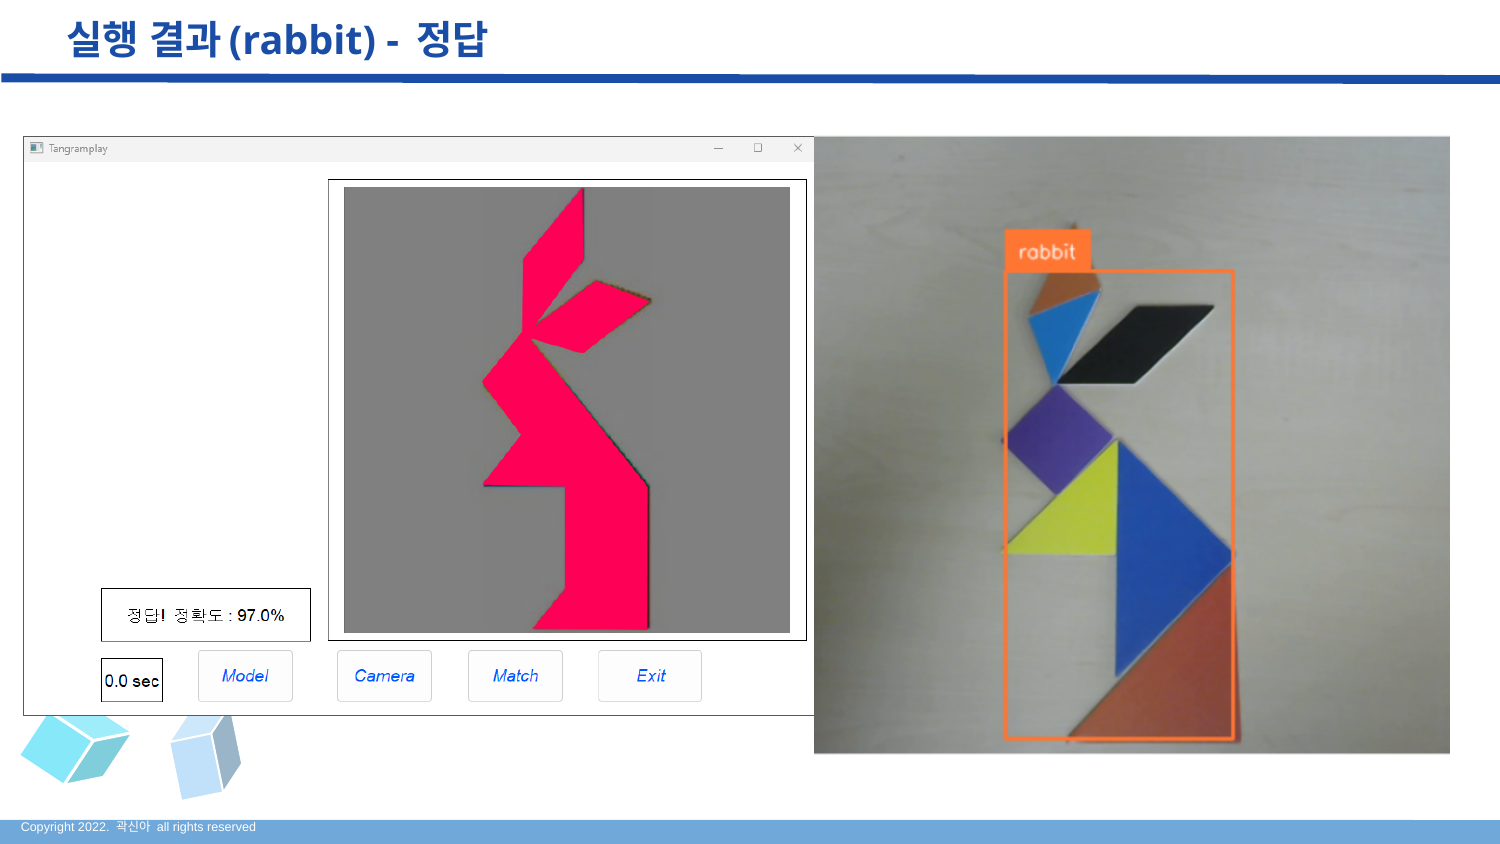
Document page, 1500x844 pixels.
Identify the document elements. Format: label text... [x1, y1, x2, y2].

picture [23, 128, 1451, 759]
title 실행 결과(rabbit) - 정답 [51, 0, 1449, 78]
